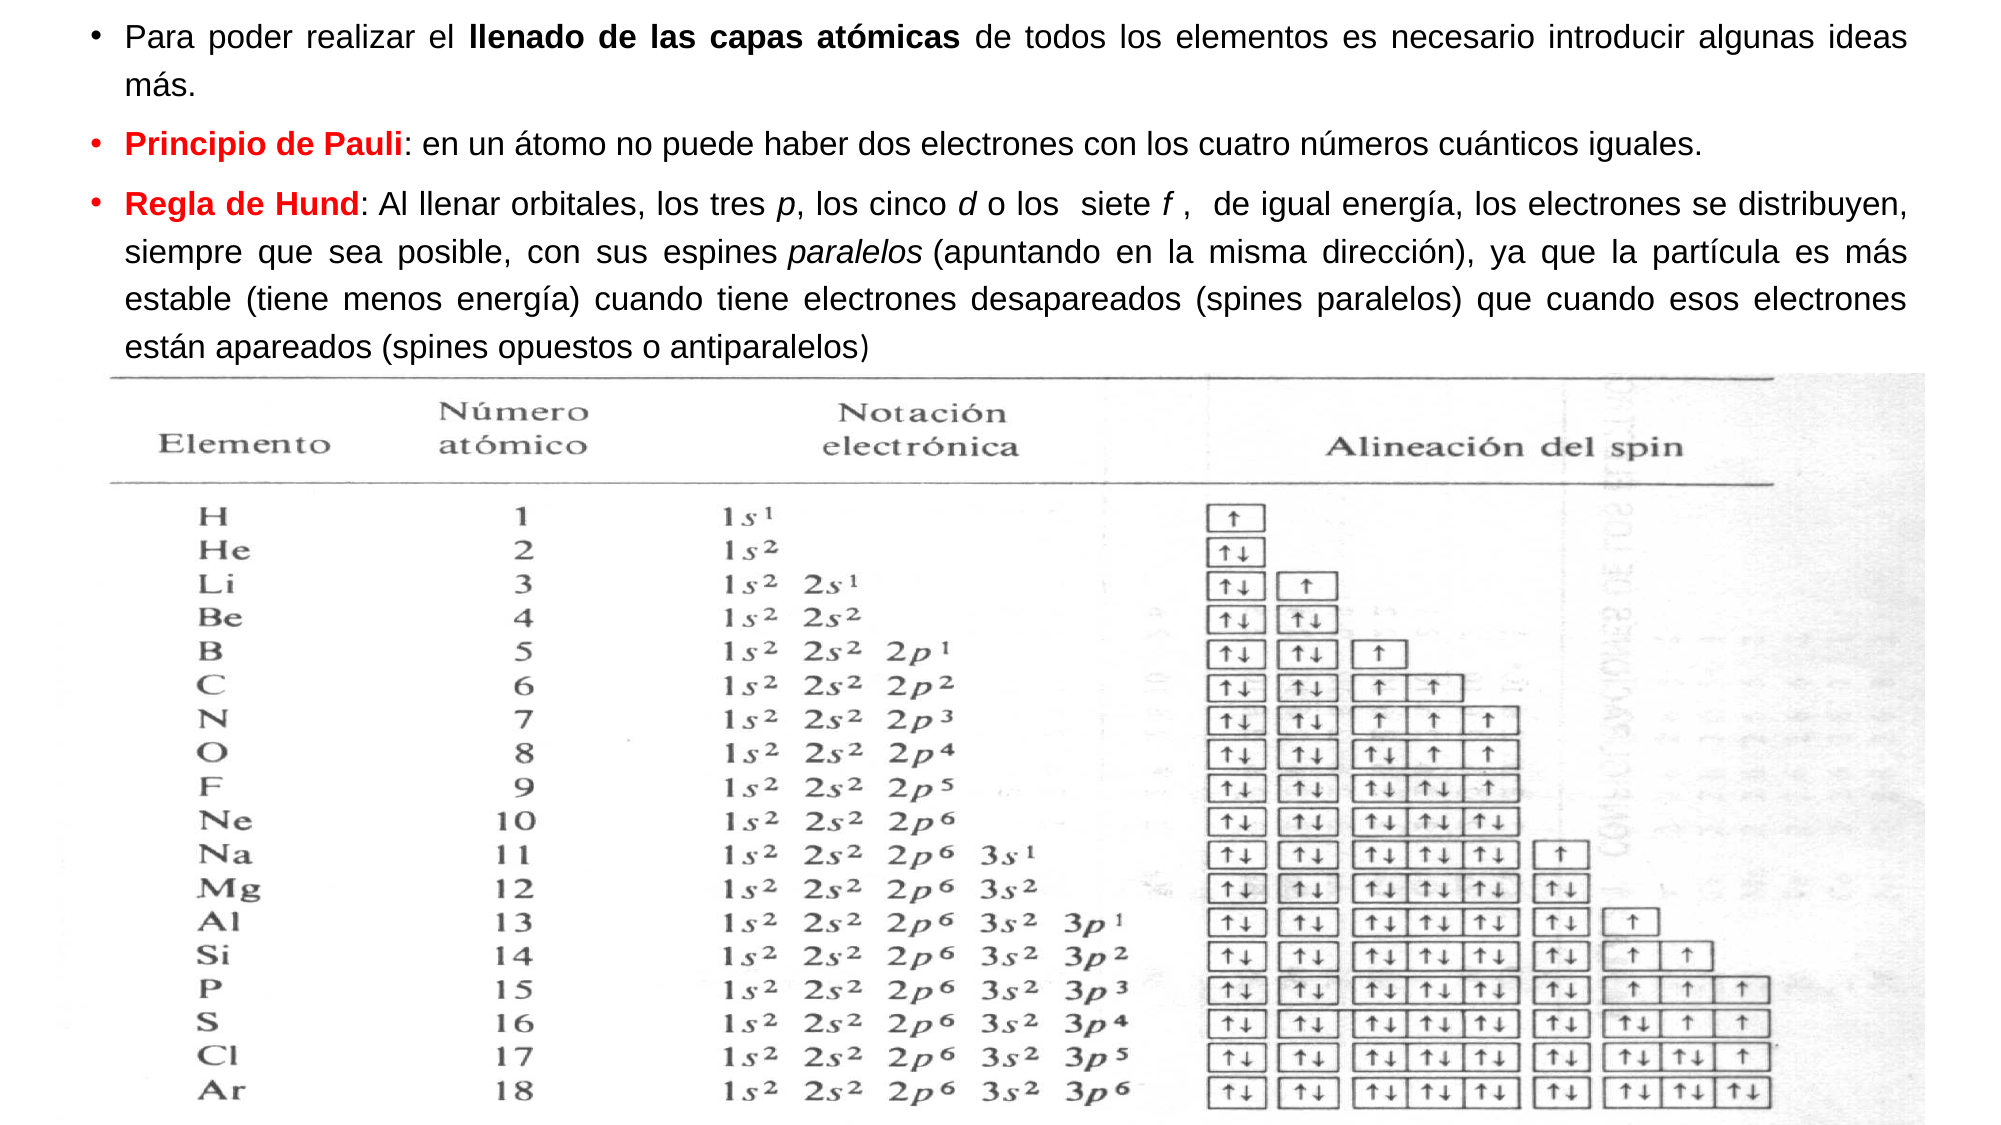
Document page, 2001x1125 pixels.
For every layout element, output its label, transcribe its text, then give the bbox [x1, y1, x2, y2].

list Para poder realizar el llenado de las capas atómicas de todos los elementos es necesario introducir algunas ideas más. Principio de Pauli: en un átomo no puede haber dos electrones con los cuatro números cuánticos iguales. Regla de Hund: Al llenar orbitales, los tres p, los cinco d o los siete f , de igual energía, los electrones se distribuyen, siempre que sea posible, con sus espines paralelos (apuntando en la misma dirección), ya que la partícula es más estable (tiene menos energía) cuando tiene electrones desapareados (spines paralelos) que cuando esos electrones están apareados (spines opuestos o antiparalelos) [75, 0, 1925, 373]
picture [57, 373, 1925, 1125]
